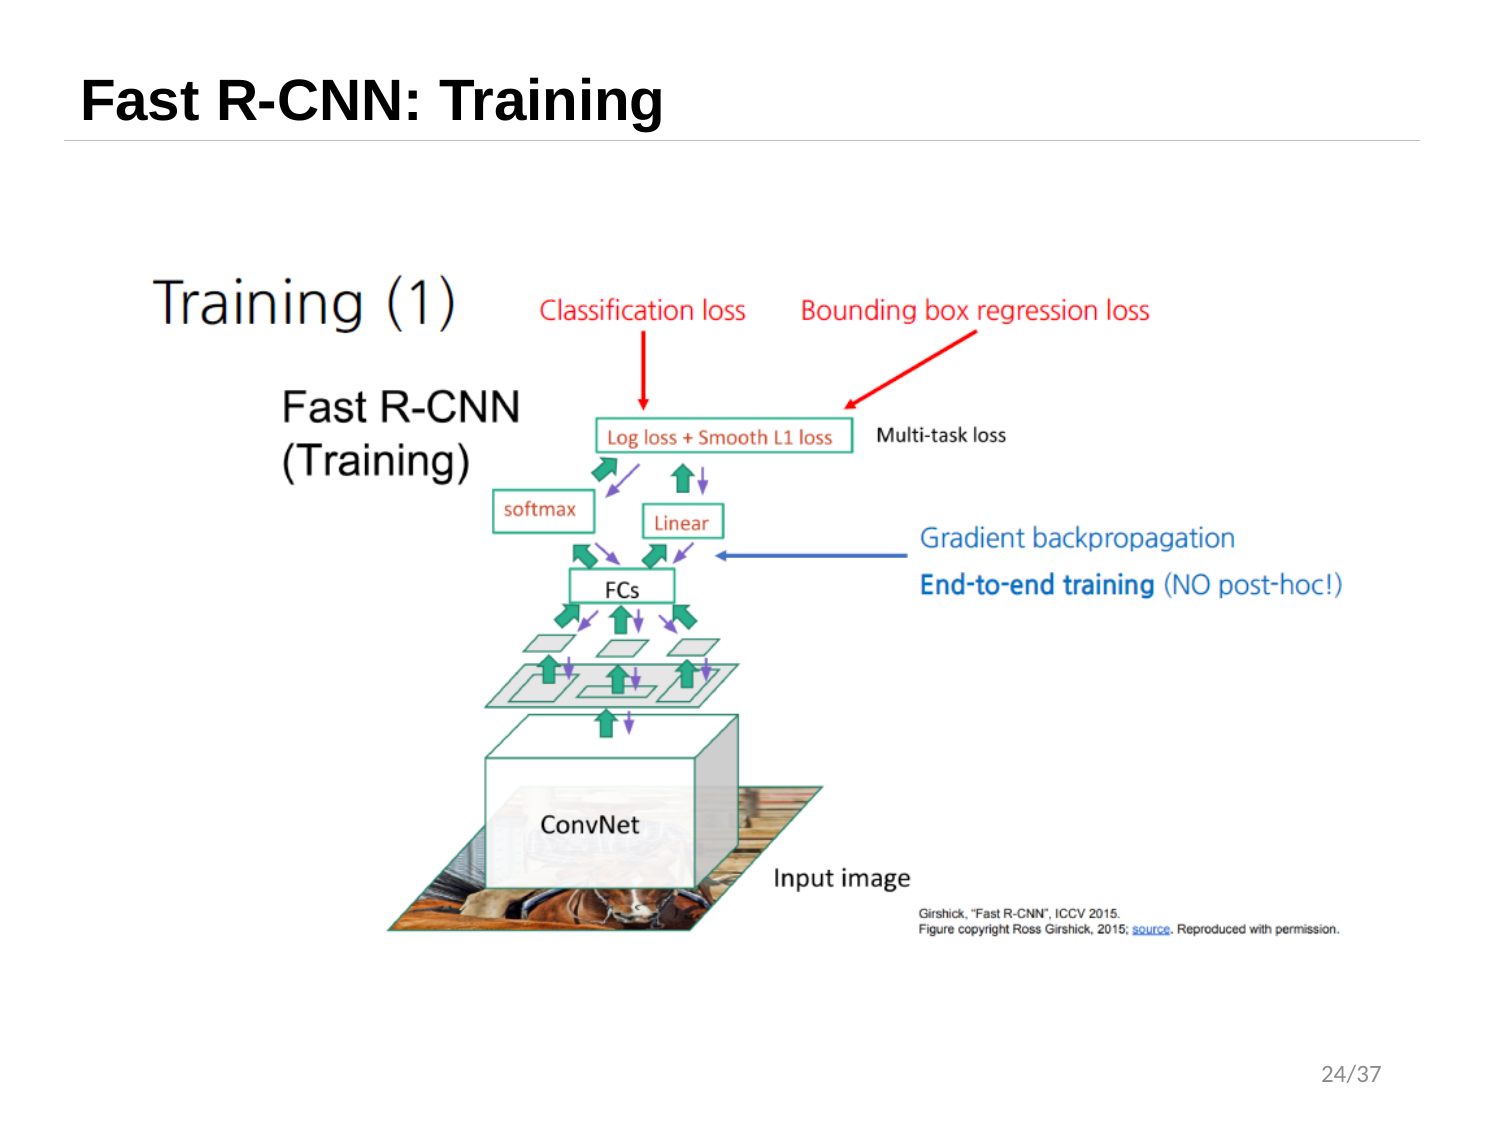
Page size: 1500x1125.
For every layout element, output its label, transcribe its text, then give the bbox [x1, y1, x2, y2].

text_box Fast R-CNN: Training [65, 54, 681, 140]
slide_number 24 [1059, 1042, 1397, 1103]
picture [138, 259, 1360, 961]
